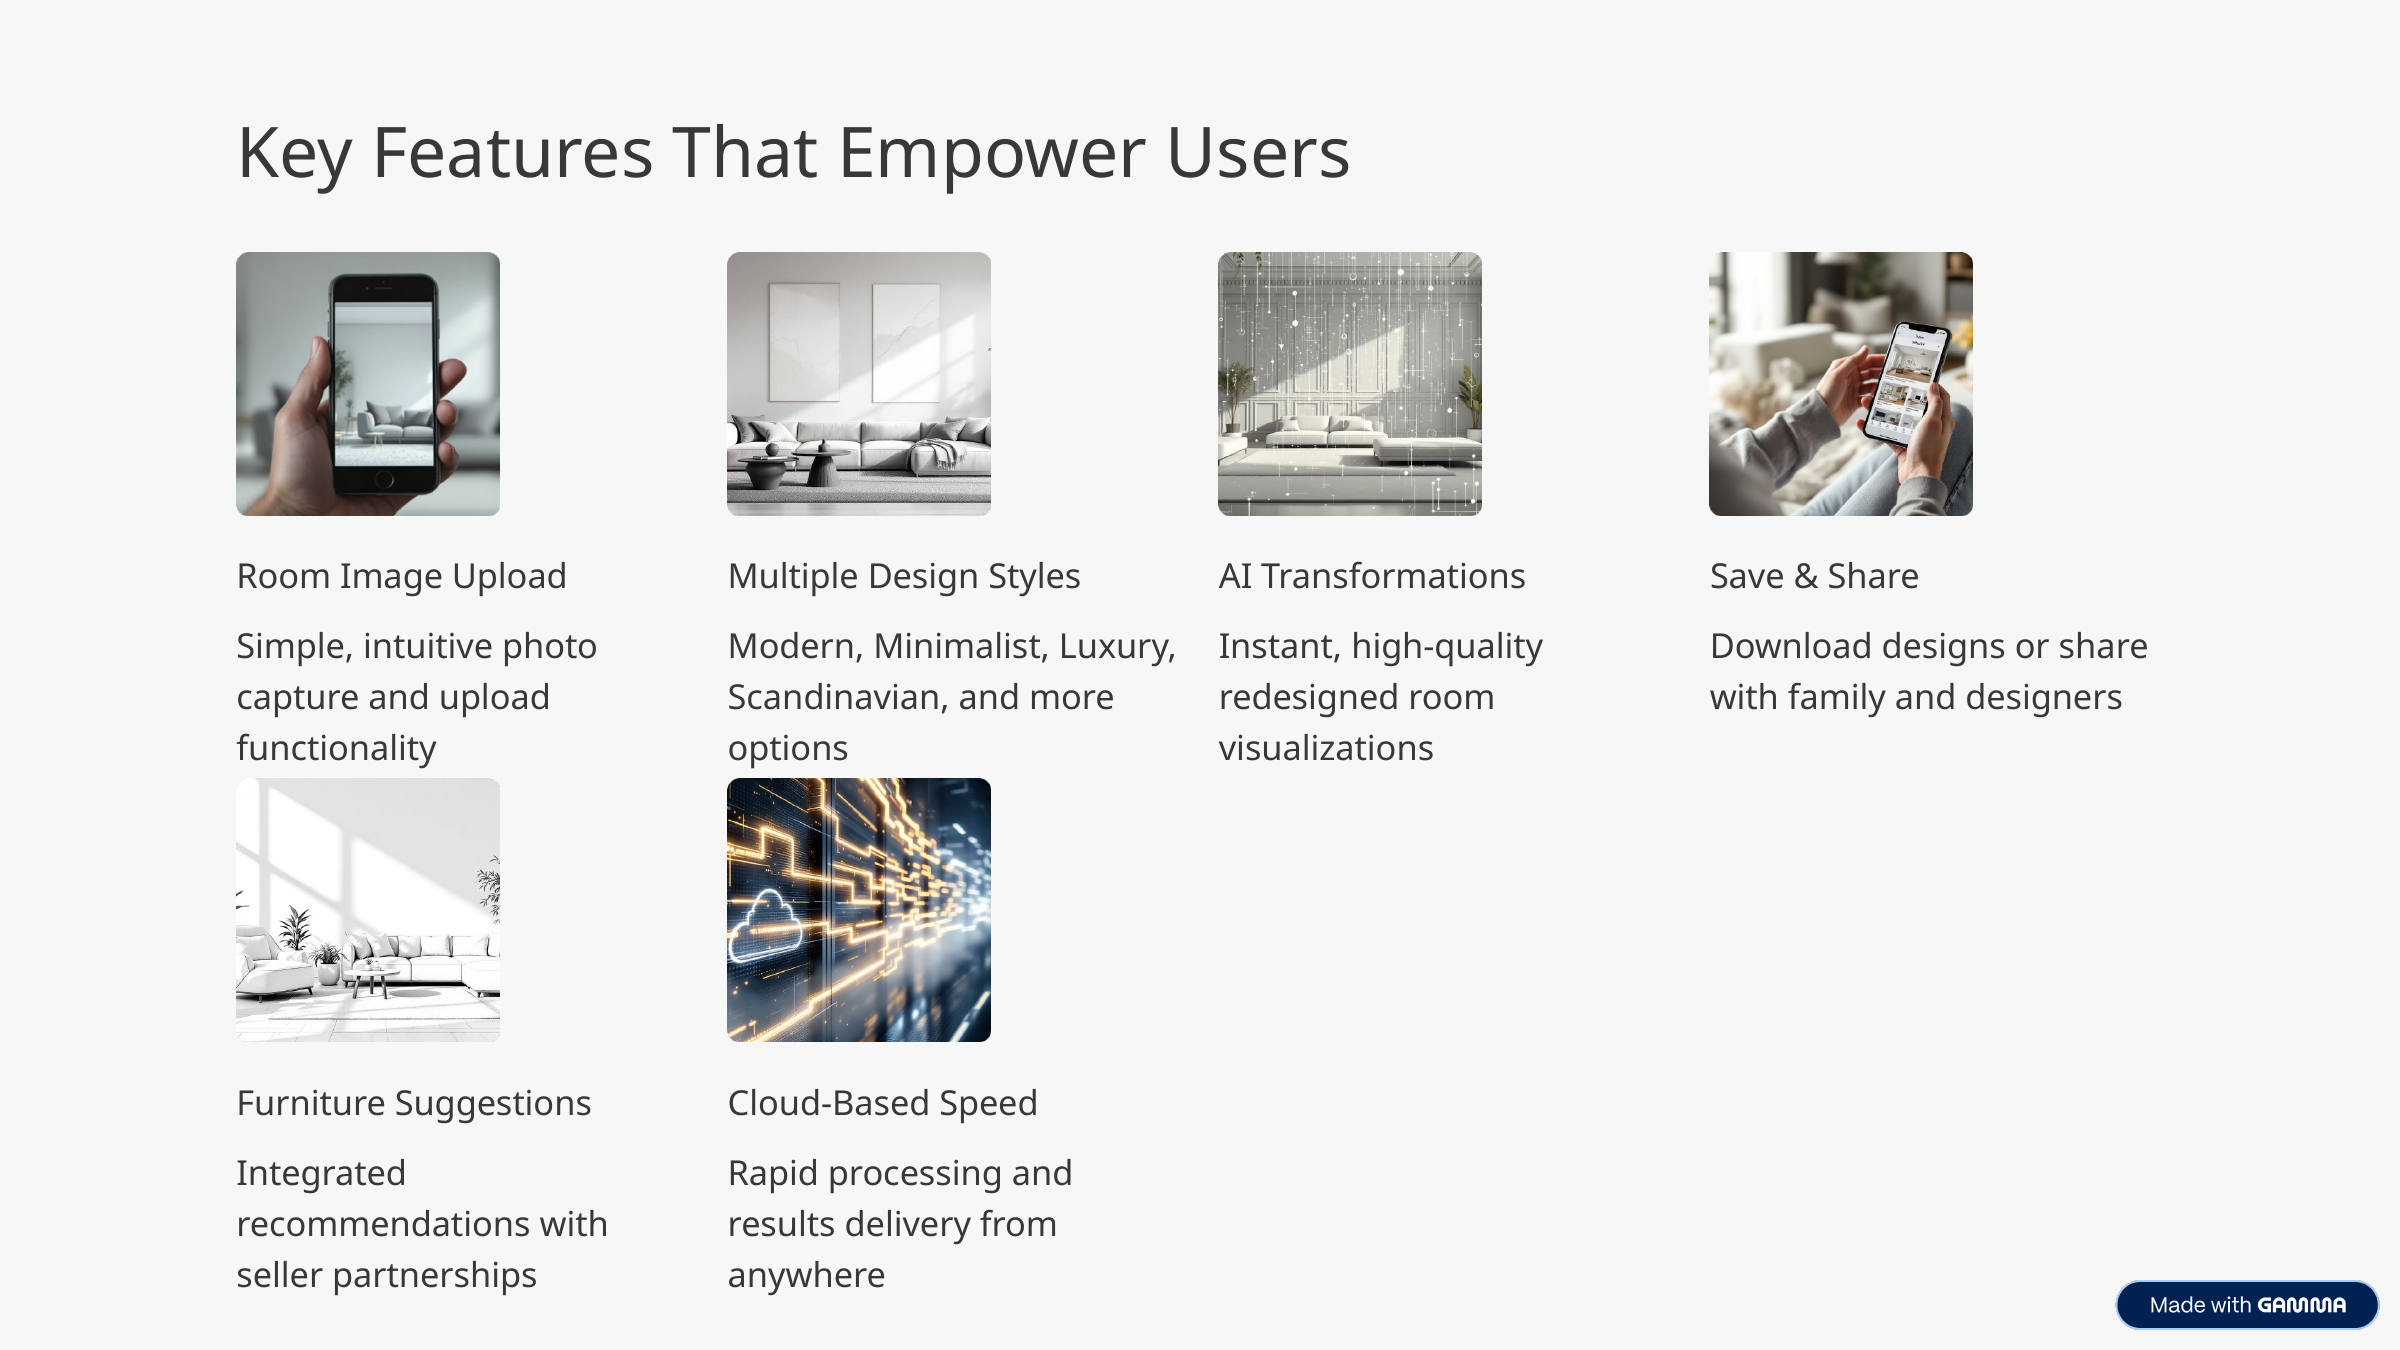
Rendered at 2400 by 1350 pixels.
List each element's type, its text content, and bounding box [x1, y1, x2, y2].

picture [236, 252, 500, 516]
picture [727, 252, 991, 516]
text_box Cloud-Based Speed [727, 1079, 1077, 1124]
text_box AI Transformations [1218, 553, 1568, 597]
picture [727, 778, 991, 1042]
text_box Key Features That Empower Users [236, 104, 1093, 193]
text_box Modern, Minimalist, Luxury, Scandinavian, and more options [727, 614, 1182, 719]
picture [236, 778, 500, 1042]
picture [2106, 1271, 2389, 1339]
text_box Simple, intuitive photo capture and upload functionality [236, 614, 690, 719]
text_box Integrated recommendations with seller partnerships [236, 1141, 690, 1245]
text_box Room Image Upload [236, 553, 586, 597]
picture [1709, 252, 1973, 516]
text_box Furniture Suggestions [236, 1079, 586, 1124]
text_box Multiple Design Styles [727, 553, 1077, 597]
text_box Rapid processing and results delivery from anywhere [727, 1141, 1182, 1245]
picture [1218, 252, 1482, 516]
text_box Download designs or share with family and designers [1709, 614, 2164, 719]
text_box Save & Share [1709, 553, 2059, 597]
text_box Instant, high-quality redesigned room visualizations [1218, 614, 1673, 719]
